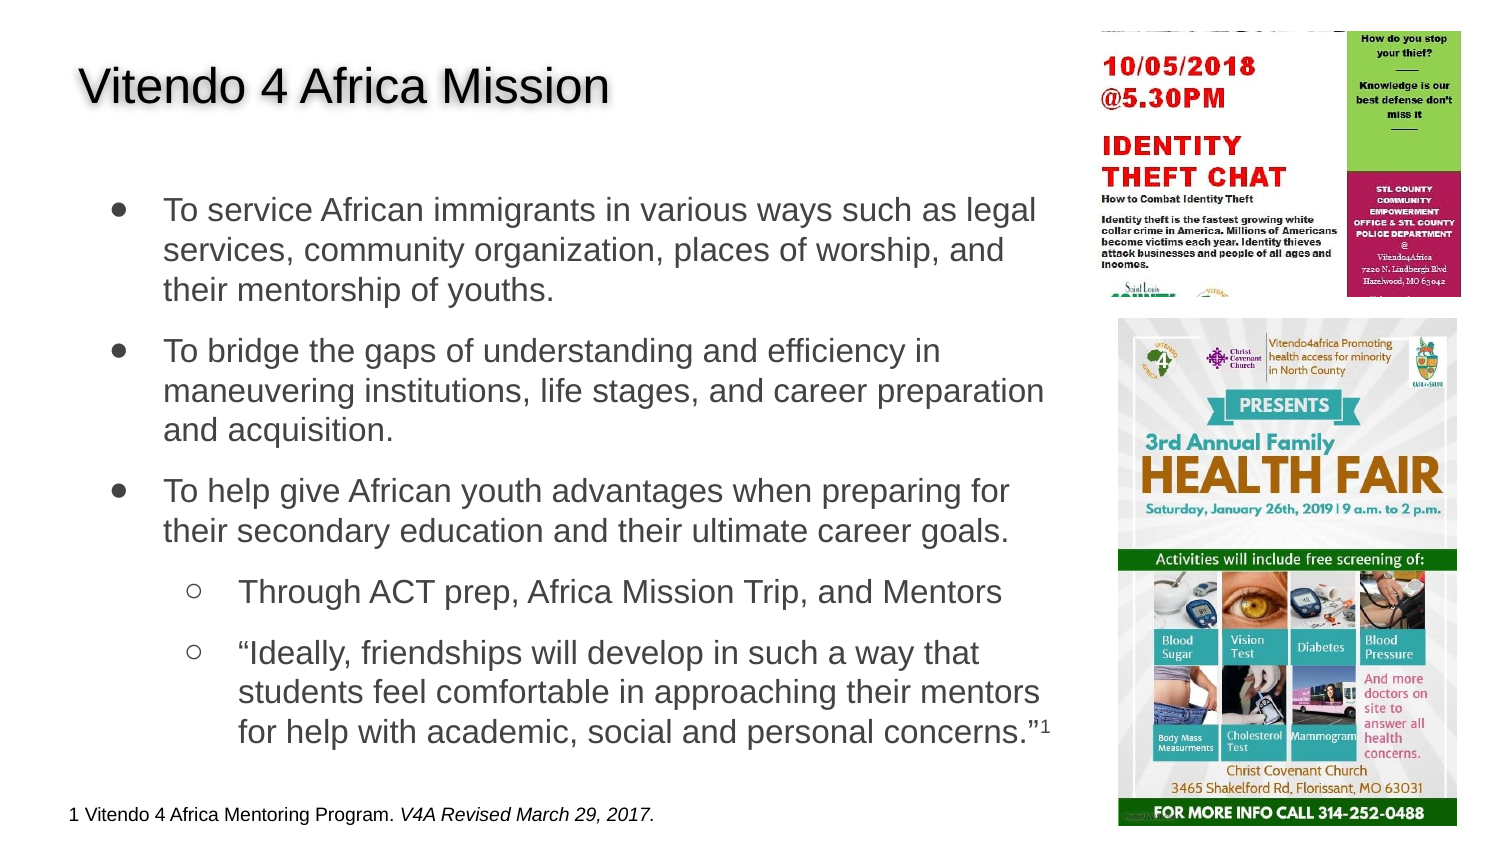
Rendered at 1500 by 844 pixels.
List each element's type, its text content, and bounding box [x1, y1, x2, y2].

picture [1078, 31, 1470, 298]
text_box To service African immigrants in various ways such as legal services, community organization, places of worship, and their mentorship of youths. To bridge the gaps of understanding and efficiency in maneuvering institutions, life stages, and career preparation and acquisition. To help give African youth advantages when preparing for their secondary education and their ultimate career goals. Through ACT prep, Africa Mission Trip, and Mentors “Ideally, friendships will develop in such a way that students feel comfortable in approaching their mentors for help with academic, social and personal concerns.”1 [73, 173, 1080, 736]
text_box 1 Vitendo 4 Africa Mentoring Program. V4A Revised March 29, 2017. [53, 783, 1382, 844]
picture [1118, 318, 1457, 826]
text_box Vitendo 4 Africa Mission [63, 38, 1073, 199]
